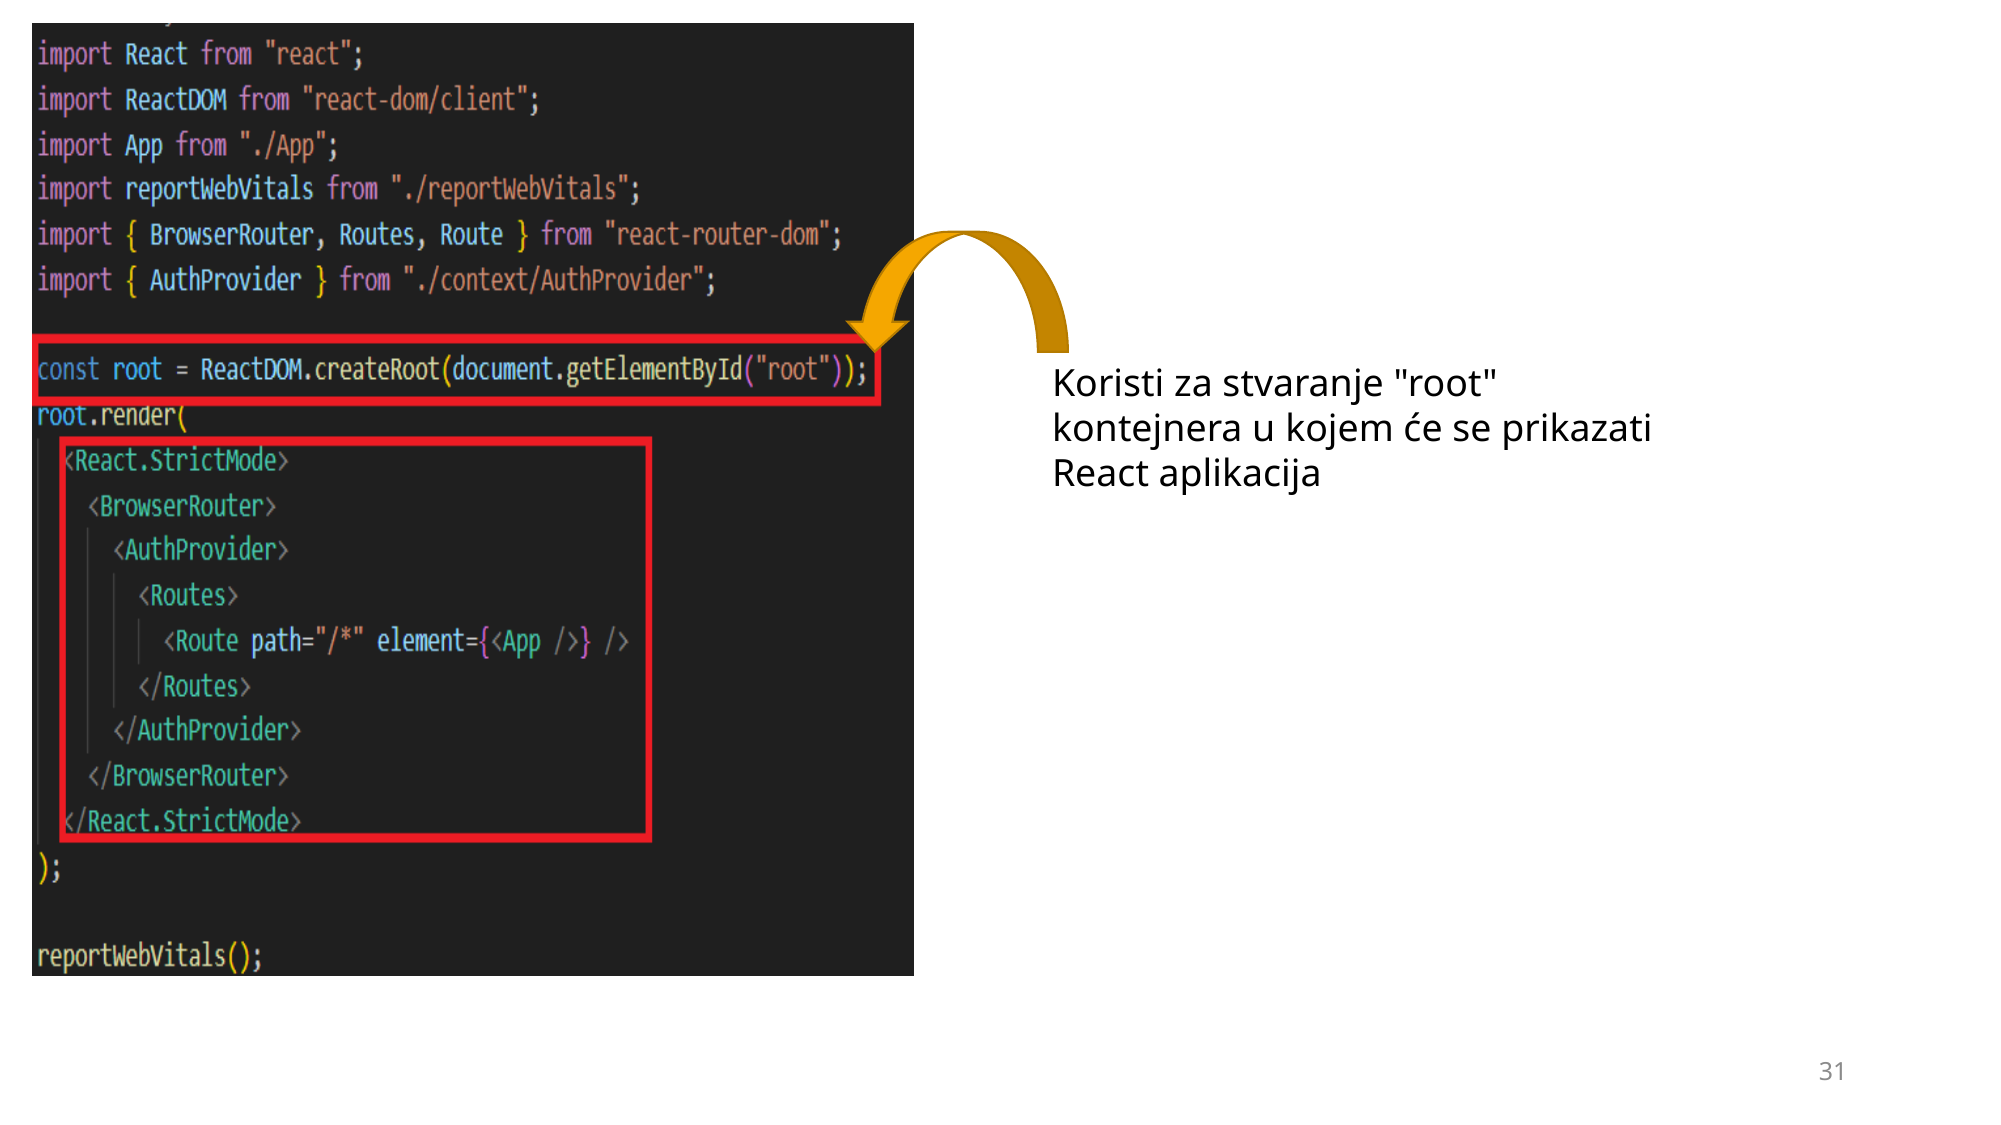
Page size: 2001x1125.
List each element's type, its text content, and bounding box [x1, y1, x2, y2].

text_box [914, 230, 1069, 353]
slide_number 31 [1412, 1042, 1863, 1103]
picture [32, 23, 914, 976]
text_box Koristi za stvaranje "root" kontejnera u kojem će se prikazati React aplikacija [1037, 351, 1679, 502]
